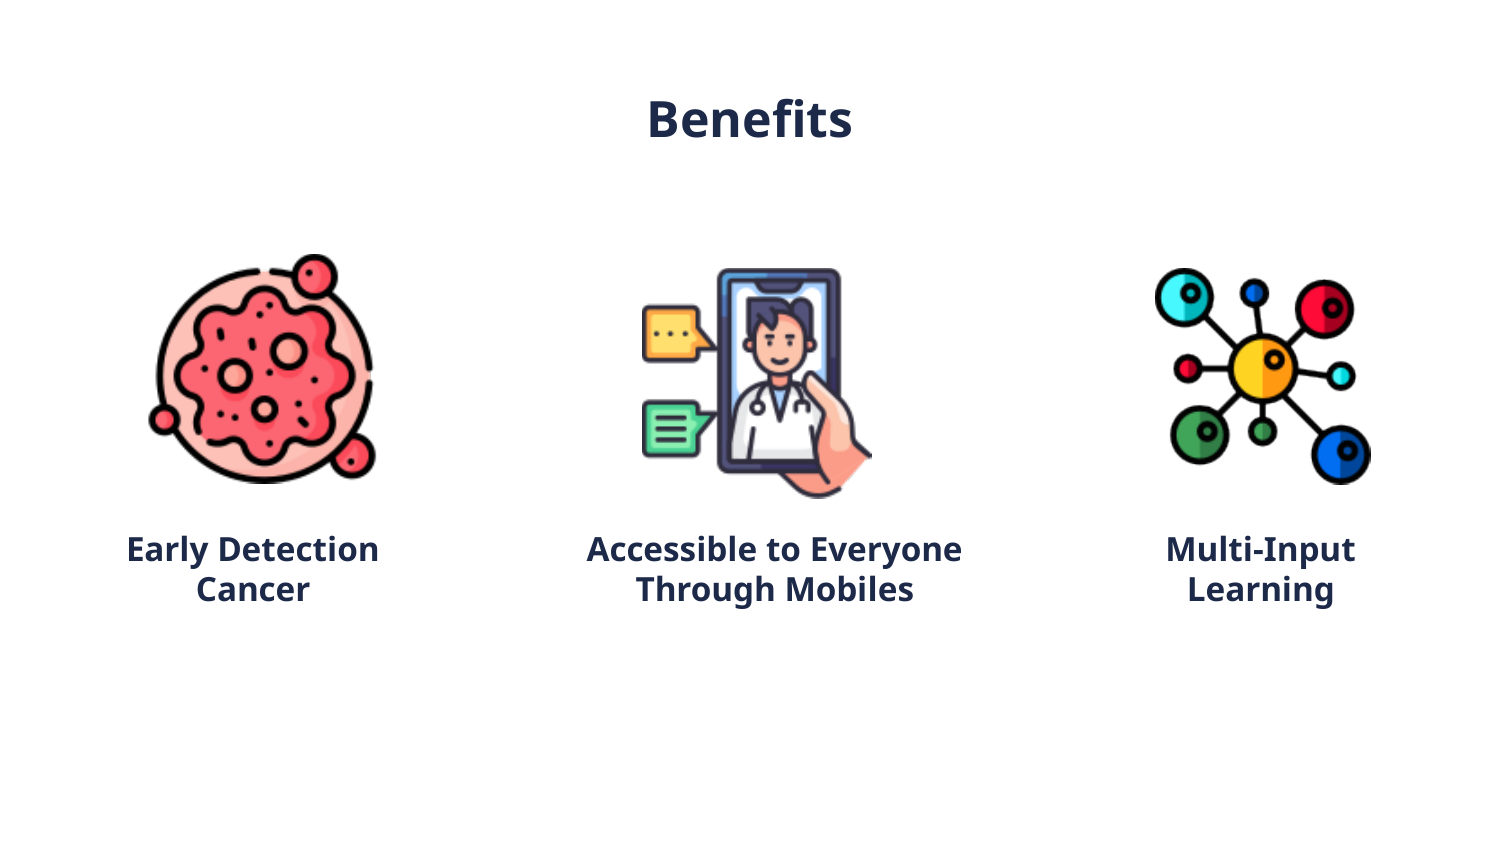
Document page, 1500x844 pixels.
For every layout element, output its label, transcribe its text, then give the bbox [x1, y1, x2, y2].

title Benefits [555, 72, 944, 165]
picture [642, 268, 873, 499]
picture [1155, 268, 1372, 485]
text_box Accessible to Everyone Through Mobiles [561, 513, 989, 588]
picture [147, 253, 378, 484]
text_box Early Detection Cancer [83, 513, 424, 588]
text_box Multi-Input Learning [1096, 513, 1425, 588]
